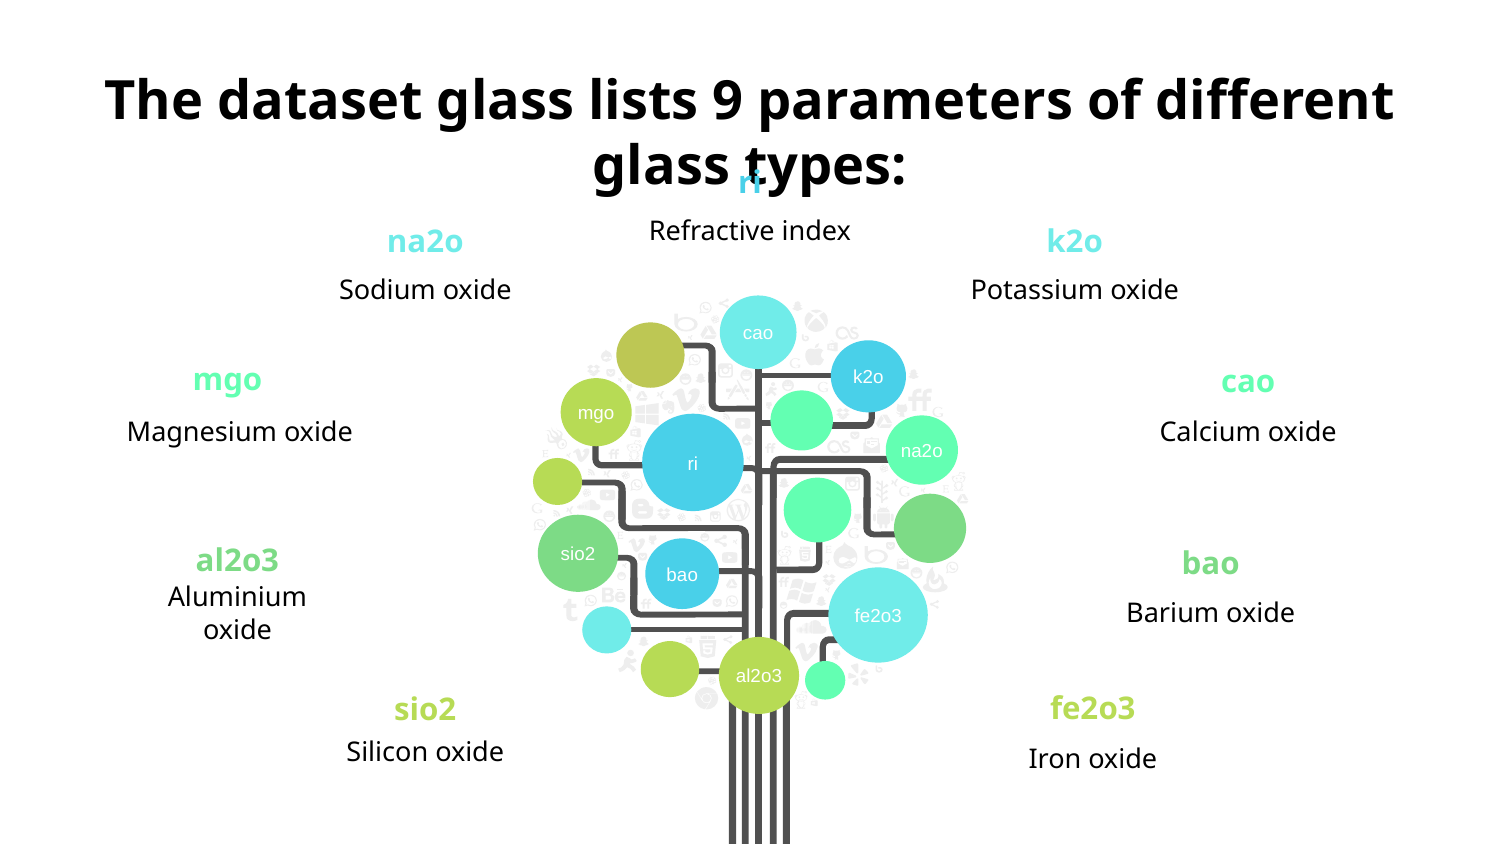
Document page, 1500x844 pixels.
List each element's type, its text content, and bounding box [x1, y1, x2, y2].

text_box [318, 696, 532, 781]
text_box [1141, 363, 1355, 461]
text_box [968, 228, 1182, 323]
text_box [581, 719, 913, 844]
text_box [1104, 544, 1318, 643]
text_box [318, 228, 532, 323]
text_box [120, 360, 359, 464]
title The dataset glass lists 9 parameters of different glass types: [75, 50, 1425, 144]
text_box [130, 542, 344, 645]
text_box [986, 690, 1200, 788]
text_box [643, 164, 857, 258]
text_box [531, 298, 969, 710]
